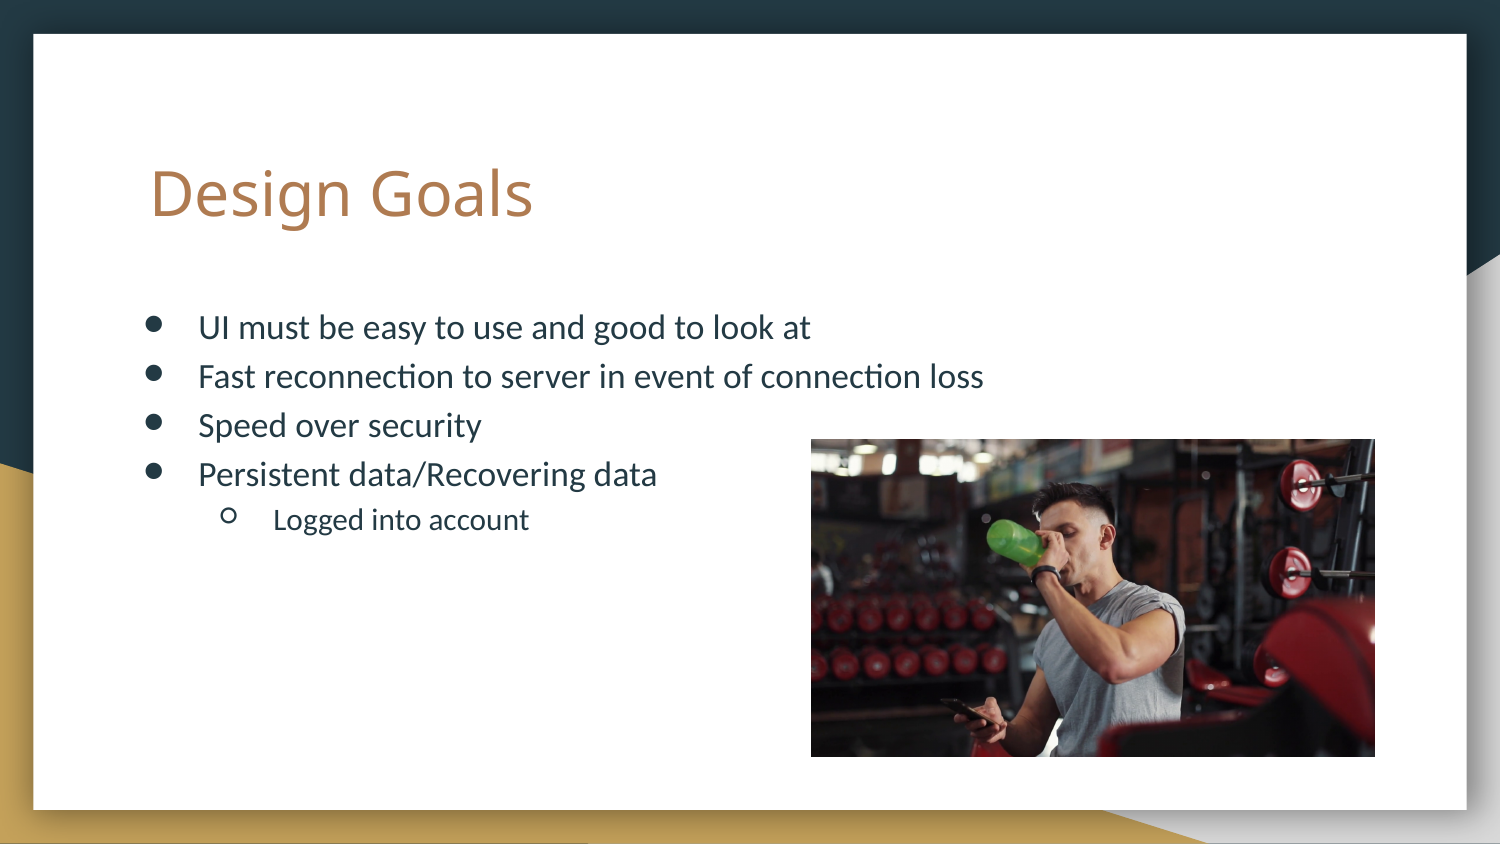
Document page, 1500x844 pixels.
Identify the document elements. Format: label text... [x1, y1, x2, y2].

picture [811, 439, 1376, 757]
title Design Goals [134, 138, 1366, 296]
list UI must be easy to use and good to look at Fast reconnection to server in event of connection loss Speed over security Persistent data/Recovering data Logged into account [108, 282, 1340, 685]
